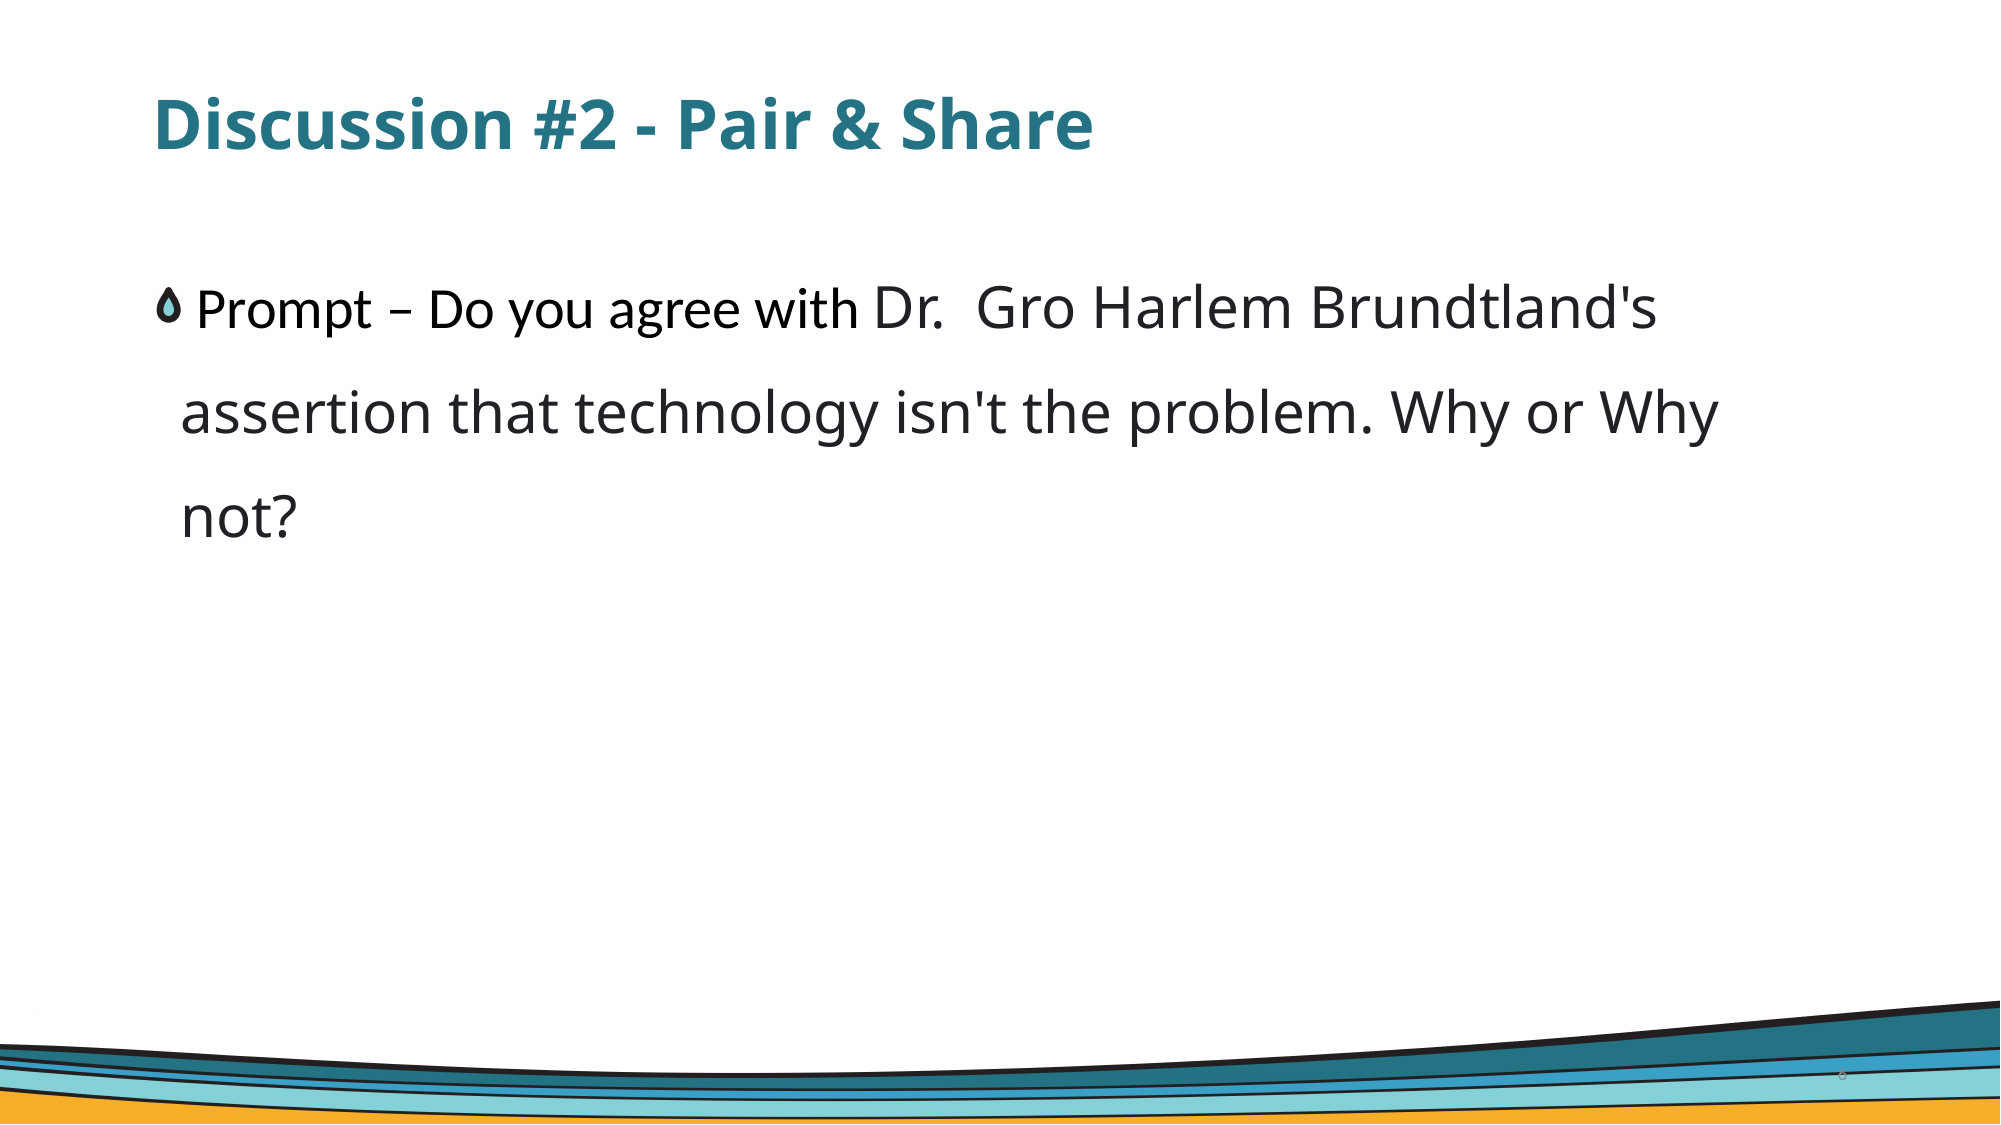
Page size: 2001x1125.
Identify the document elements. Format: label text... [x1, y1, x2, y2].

picture [152, 284, 184, 326]
list Prompt – Do you agree with Dr. Gro Harlem Brundtland's assertion that technology isn't the problem. Why or Why not? [137, 227, 1863, 1014]
slide_number 6 [1412, 1042, 1863, 1103]
title Discussion #2 - Pair & Share [137, 53, 1863, 201]
